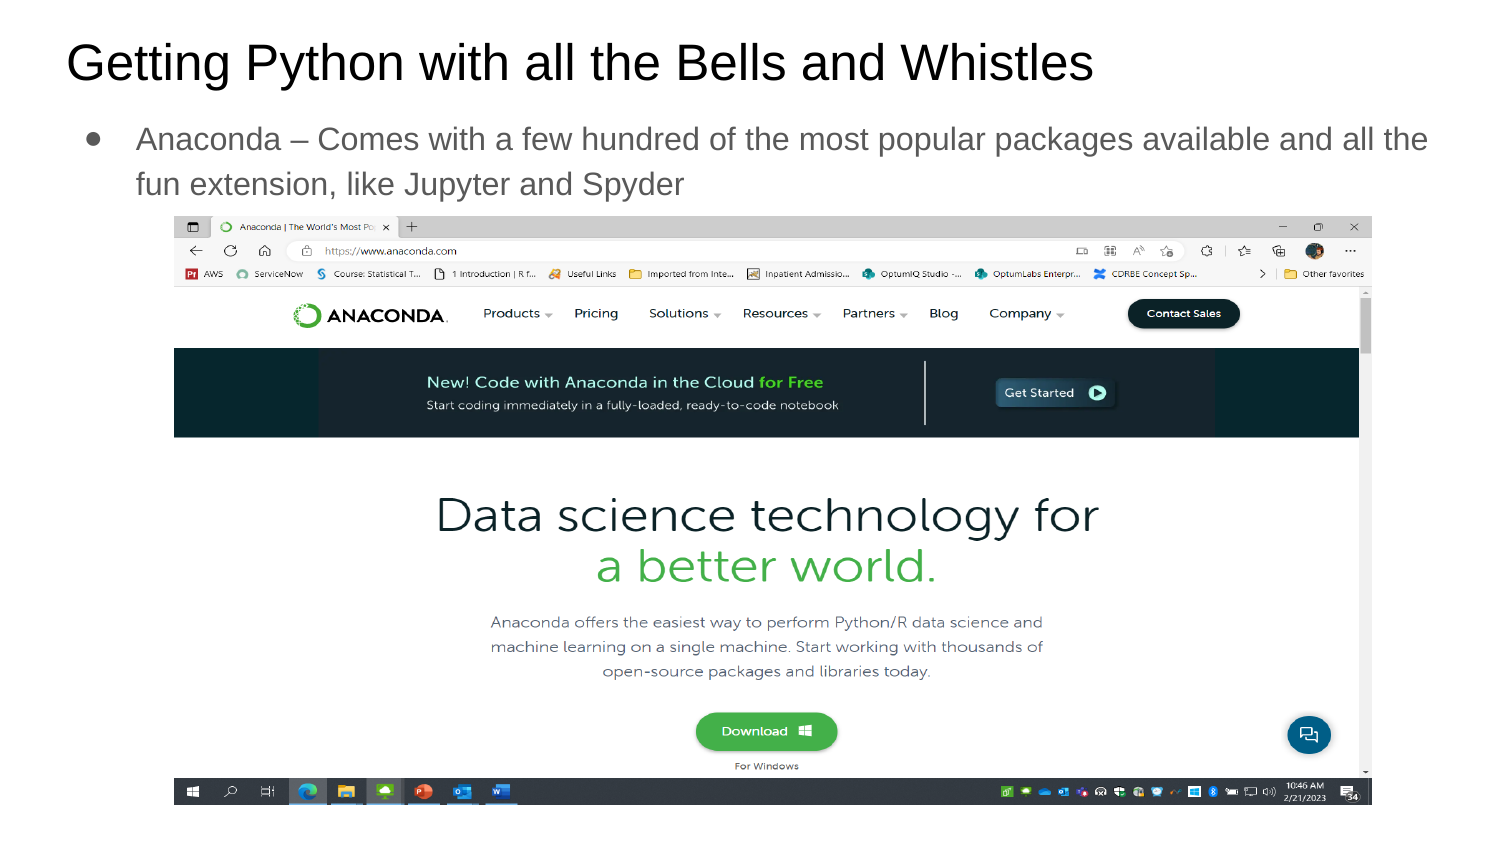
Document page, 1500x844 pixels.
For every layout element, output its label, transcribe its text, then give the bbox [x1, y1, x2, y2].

list Anaconda – Comes with a few hundred of the most popular packages available and all the fun extension, like Jupyter and Spyder [51, 97, 1449, 217]
title Getting Python with all the Bells and Whistles [51, 14, 1449, 97]
picture [174, 216, 1372, 806]
